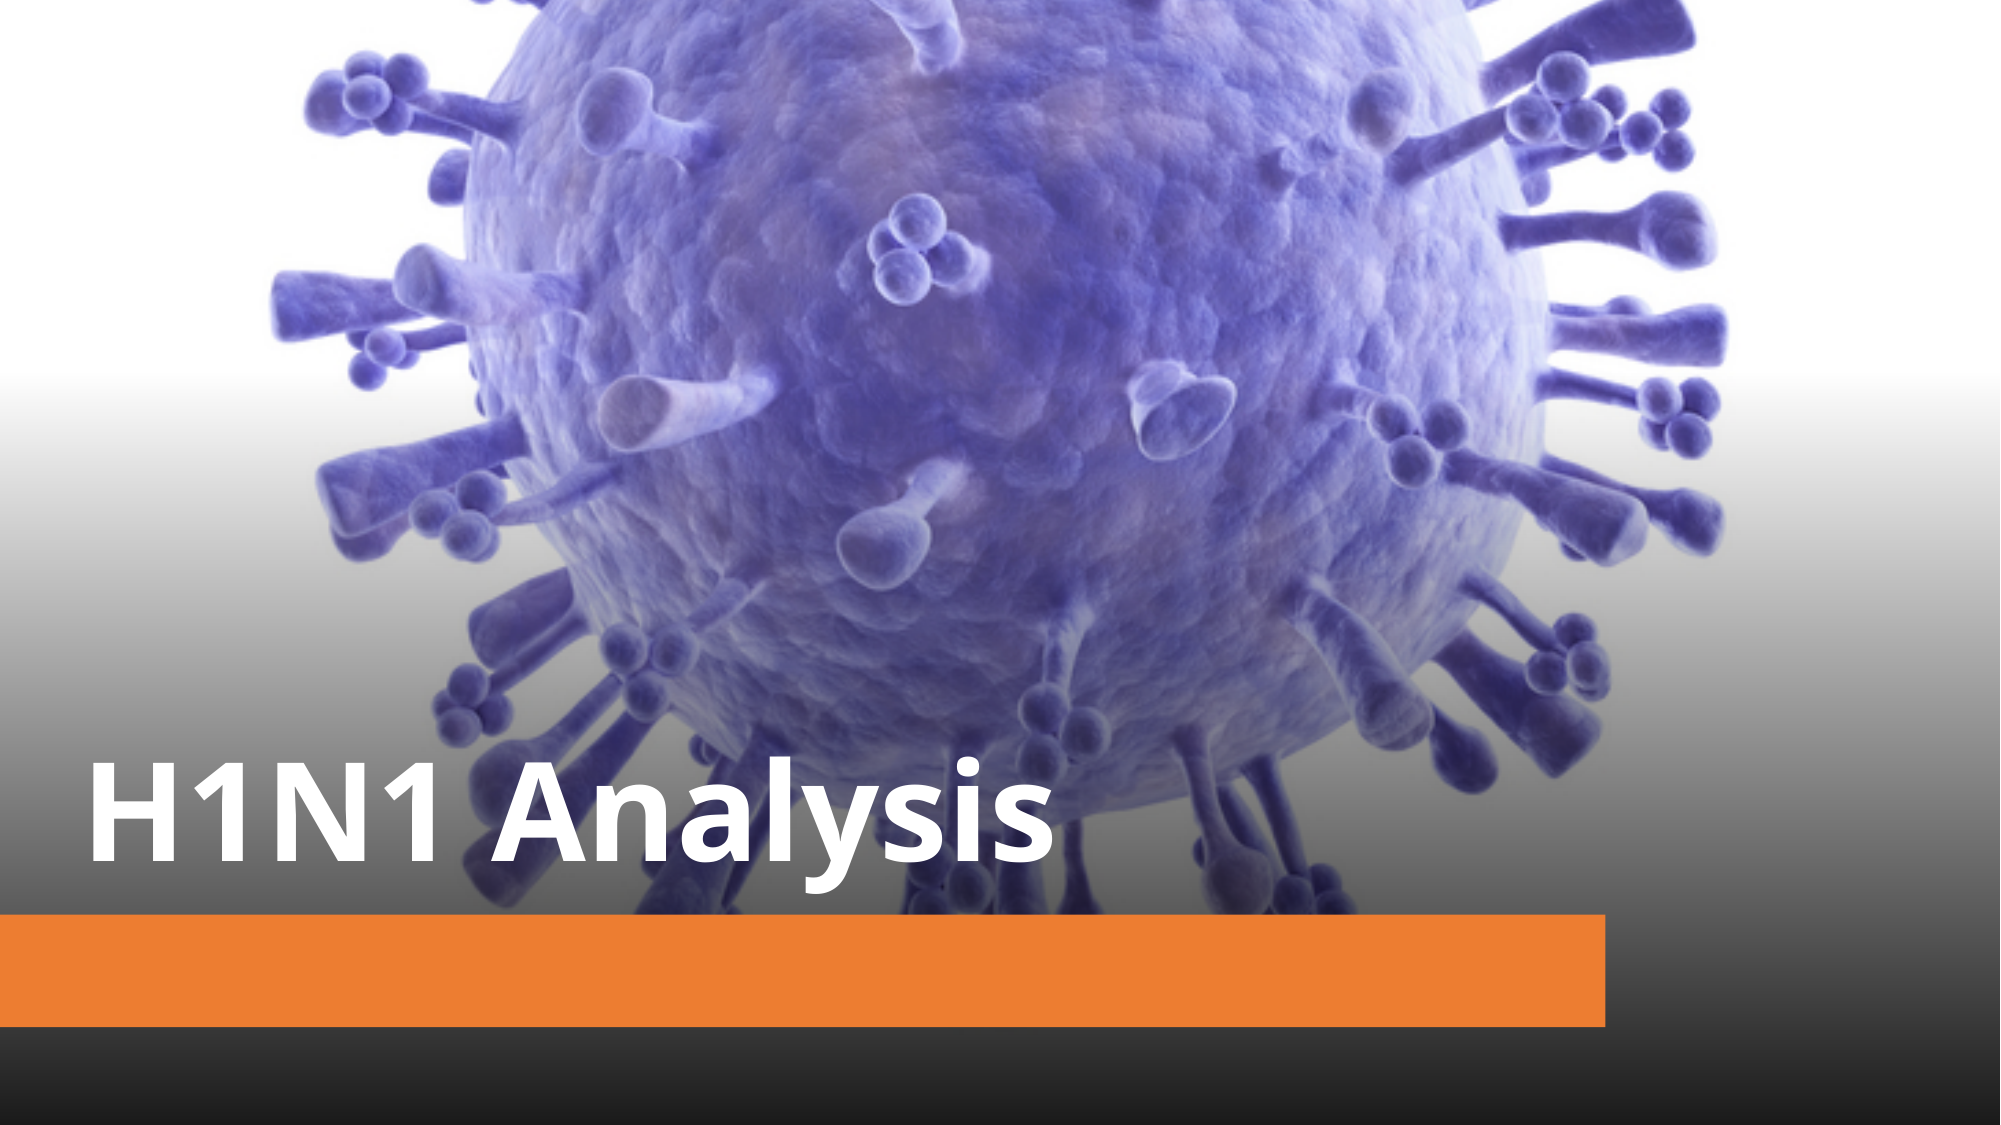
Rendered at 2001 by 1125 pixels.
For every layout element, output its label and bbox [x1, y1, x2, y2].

list [0, 0, 2000, 1125]
